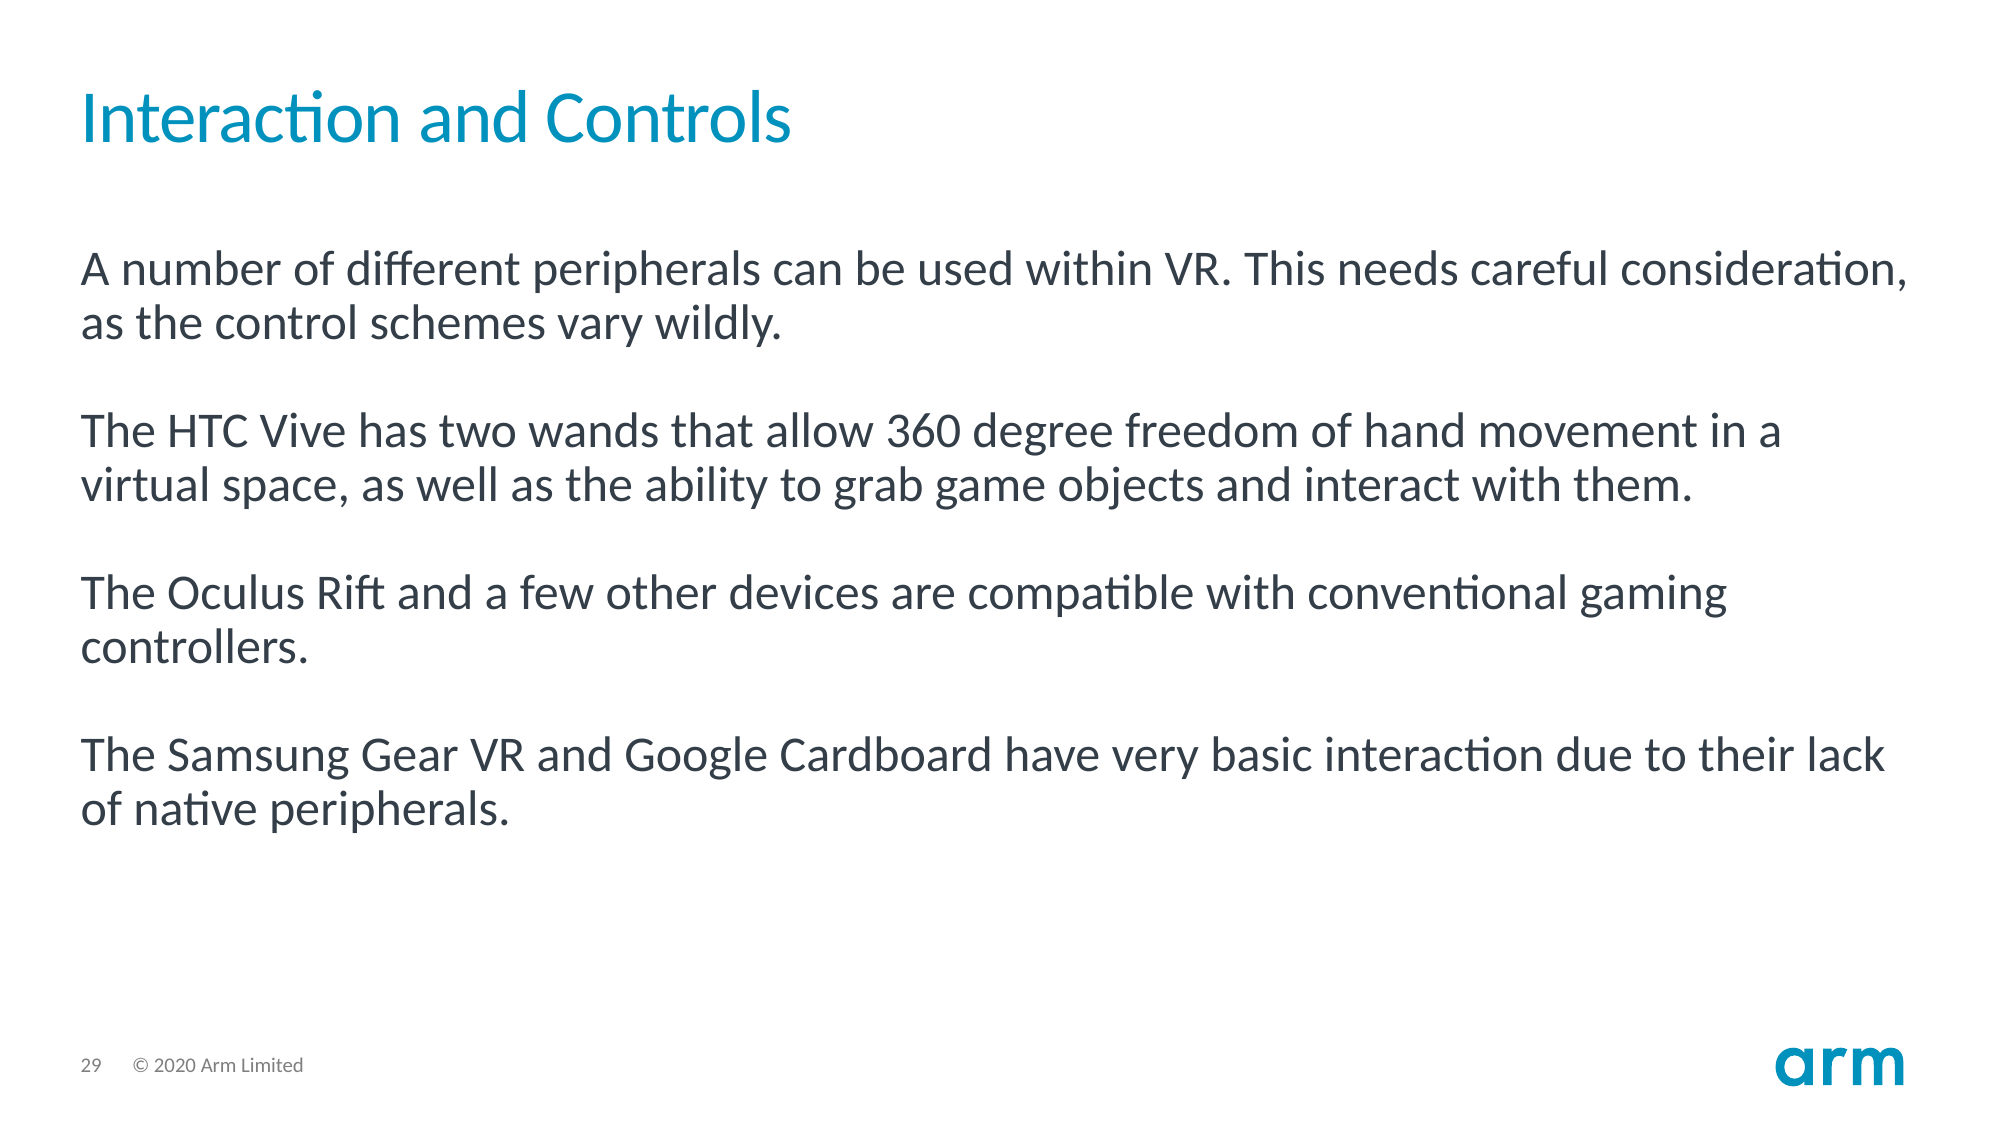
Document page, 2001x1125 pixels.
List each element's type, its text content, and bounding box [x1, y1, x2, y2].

title Interaction and Controls [80, 48, 1915, 158]
list A number of different peripherals can be used within VR. This needs careful consideration, as the control schemes vary wildly. The HTC Vive has two wands that allow 360 degree freedom of hand movement in a virtual space, as well as the ability to grab game objects and interact with them. The Oculus Rift and a few other devices are compatible with conventional gaming controllers. The Samsung Gear VR and Google Cardboard have very basic interaction due to their lack of native peripherals. [80, 242, 1915, 913]
